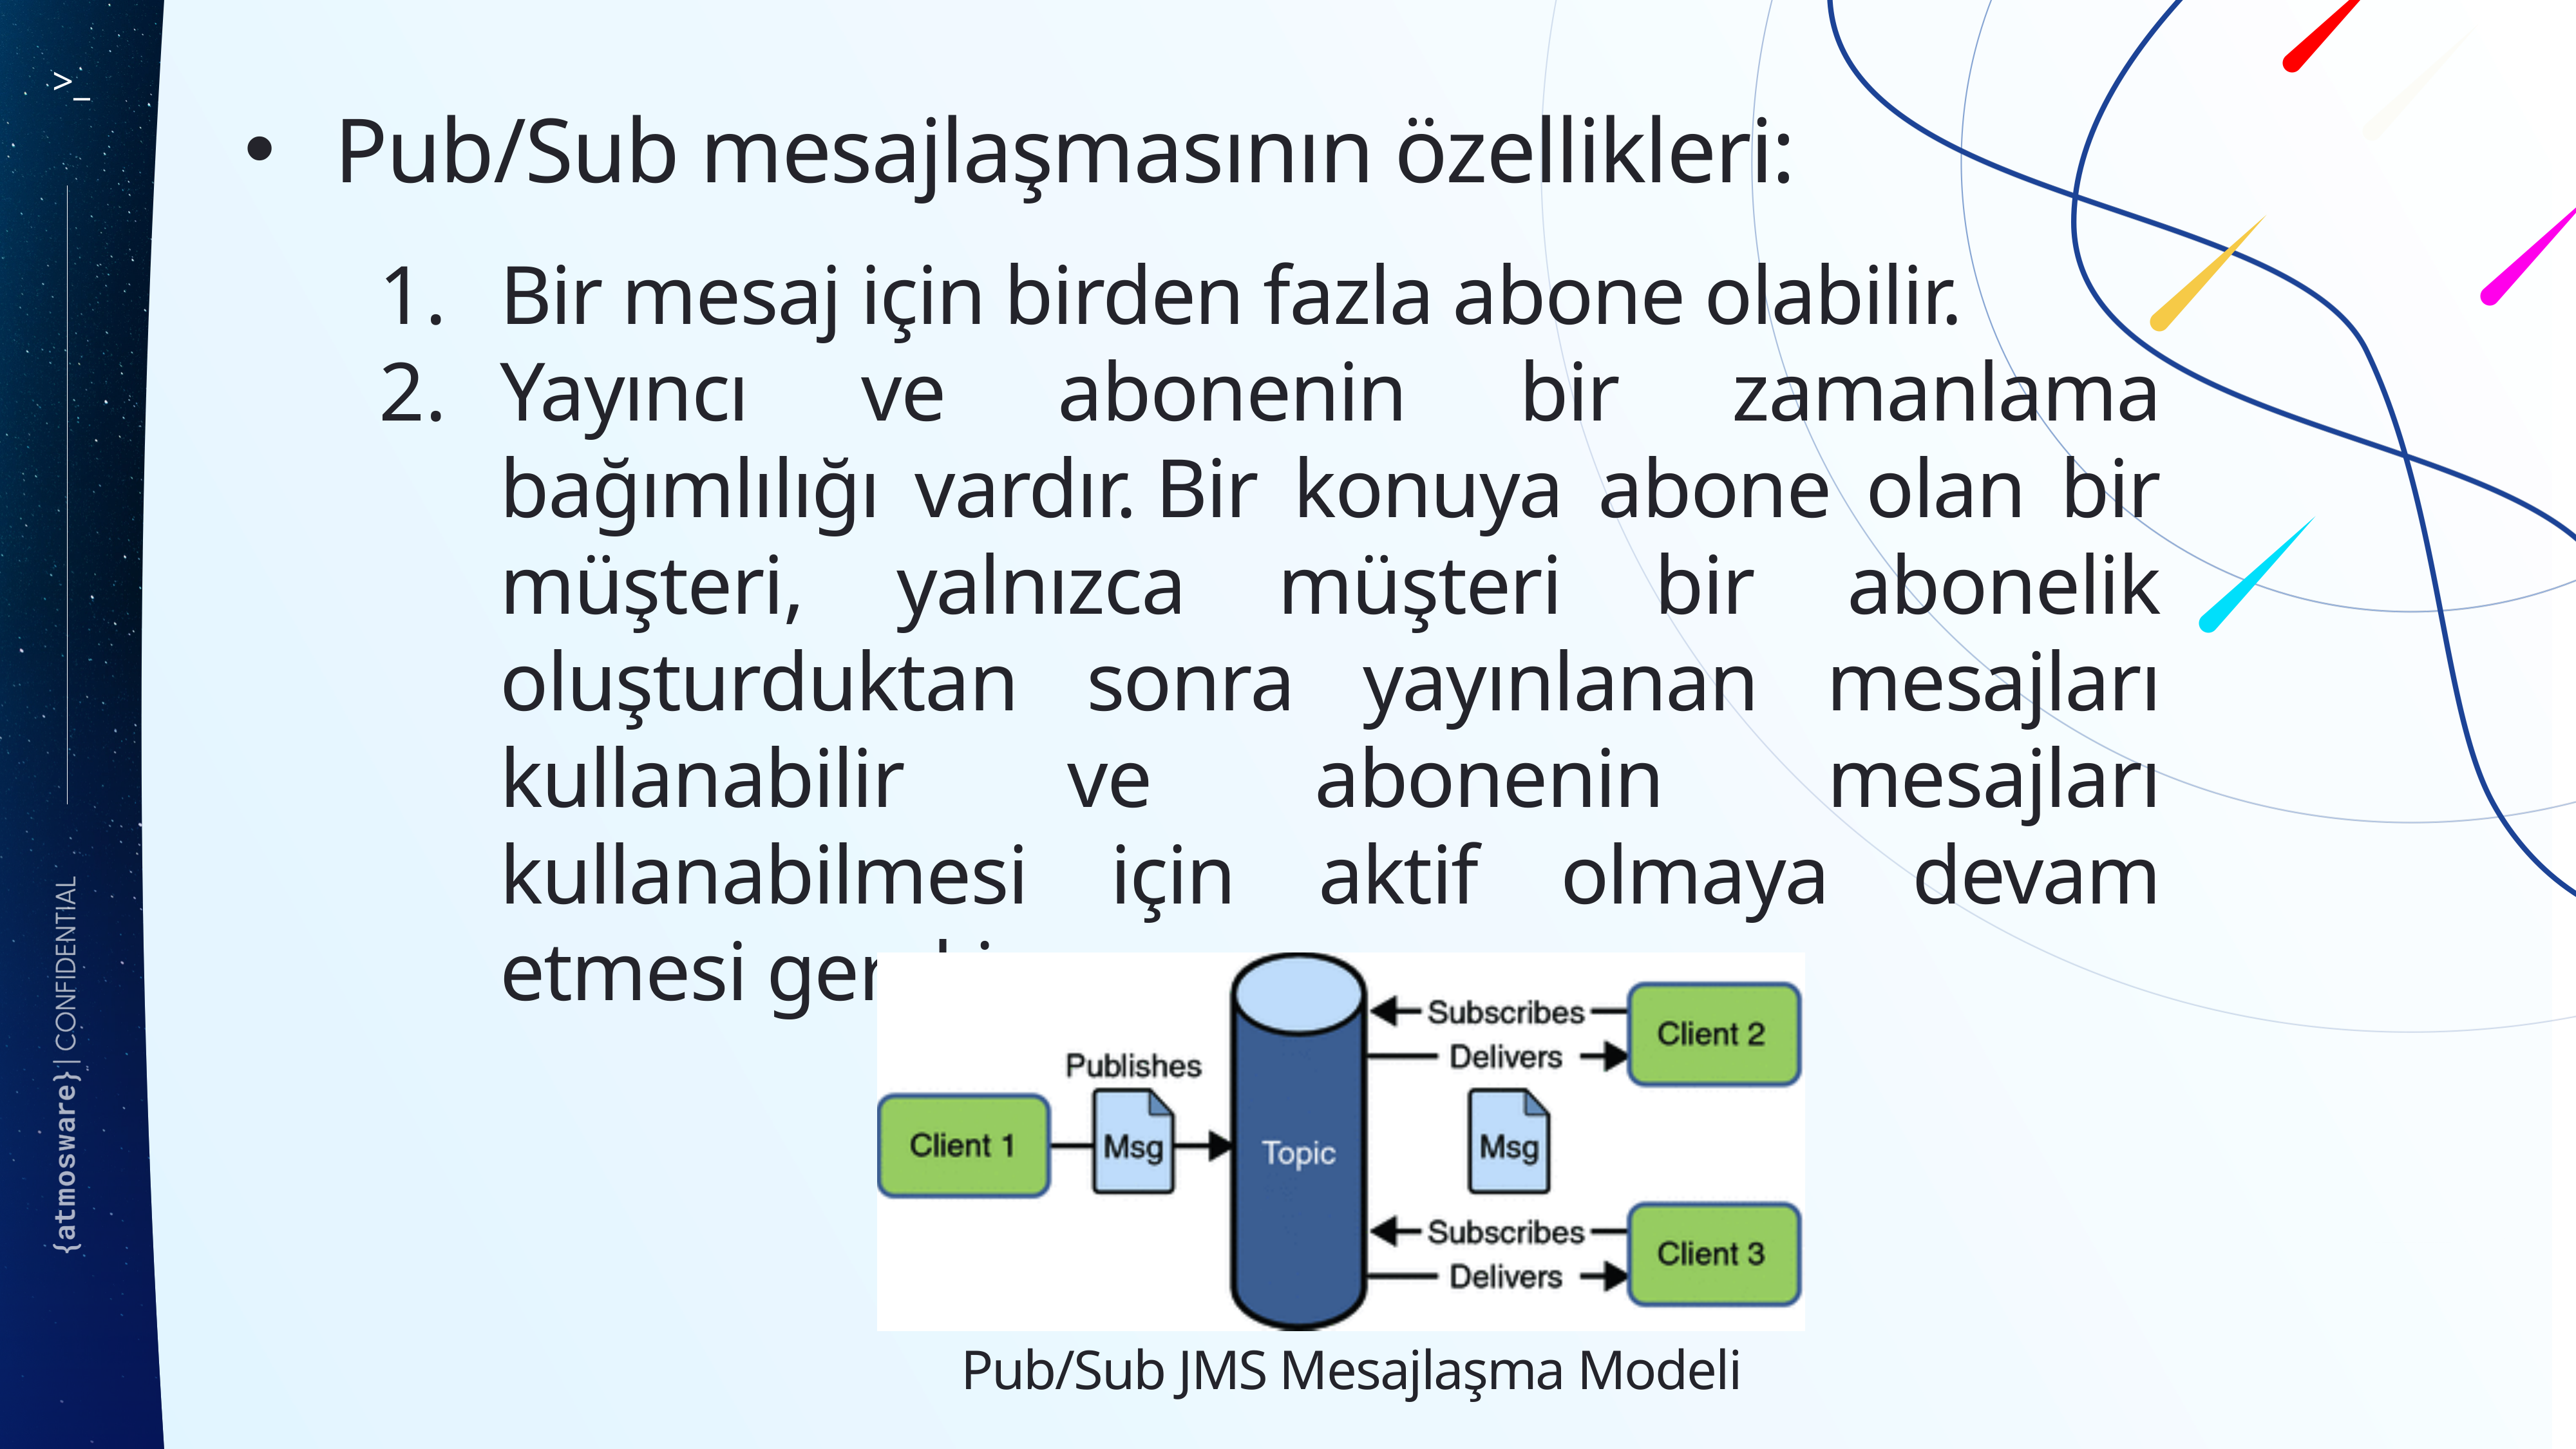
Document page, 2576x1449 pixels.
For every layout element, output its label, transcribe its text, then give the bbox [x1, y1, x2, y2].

text_box Pub/Sub mesajlaşmasının özellikleri: [234, 90, 2172, 205]
text_box Pub/Sub JMS Mesajlaşma Modeli [729, 1331, 1975, 1405]
text_box Bir mesaj için birden fazla abone olabilir. Yayıncı ve abonenin bir zamanlama bağımlılığı vardır. Bir konuya abone olan bir müşteri, yalnızca müşteri bir abonelik oluşturduktan sonra yayınlanan mesajları kullanabilir ve abonenin mesajları kullanabilmesi için aktif olmaya devam etmesi gerekir. [370, 238, 2170, 1021]
picture [0, 0, 2576, 1449]
